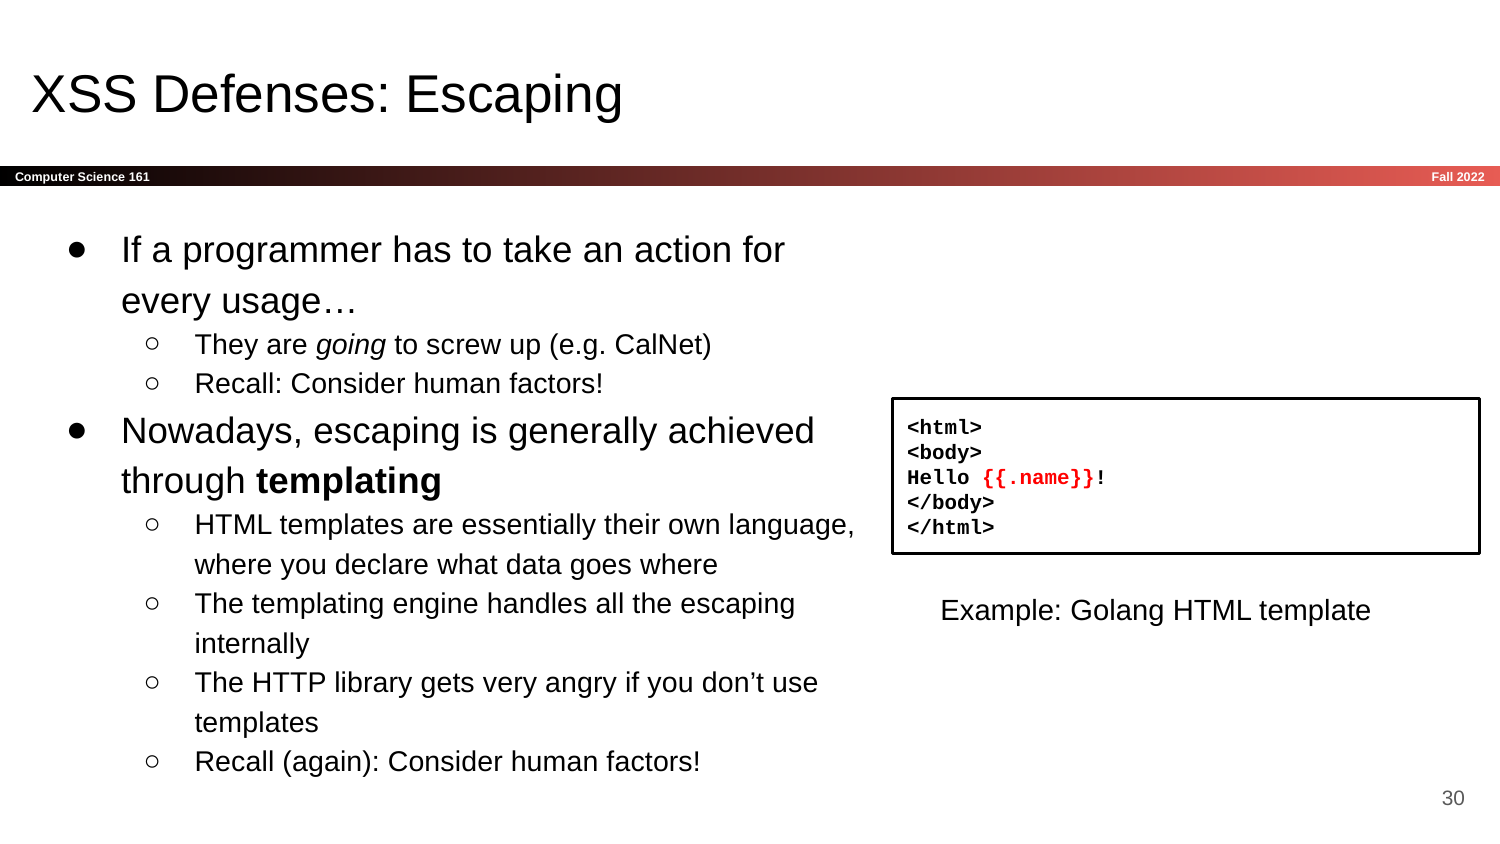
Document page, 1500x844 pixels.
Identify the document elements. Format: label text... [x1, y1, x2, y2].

slide_number ‹#› [1389, 764, 1480, 830]
title XSS Defenses: Escaping [16, 44, 1415, 139]
list If a programmer has to take an action for every usage… They are going to screw up (e.g. CalNet) Recall: Consider human factors! Nowadays, escaping is generally achieved through templating HTML templates are essentially their own language, where you declare what data goes where The templating engine handles all the escaping internally The HTTP library gets very angry if you don’t use templates Recall (again): Consider human factors! [32, 204, 877, 823]
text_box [891, 398, 1481, 643]
